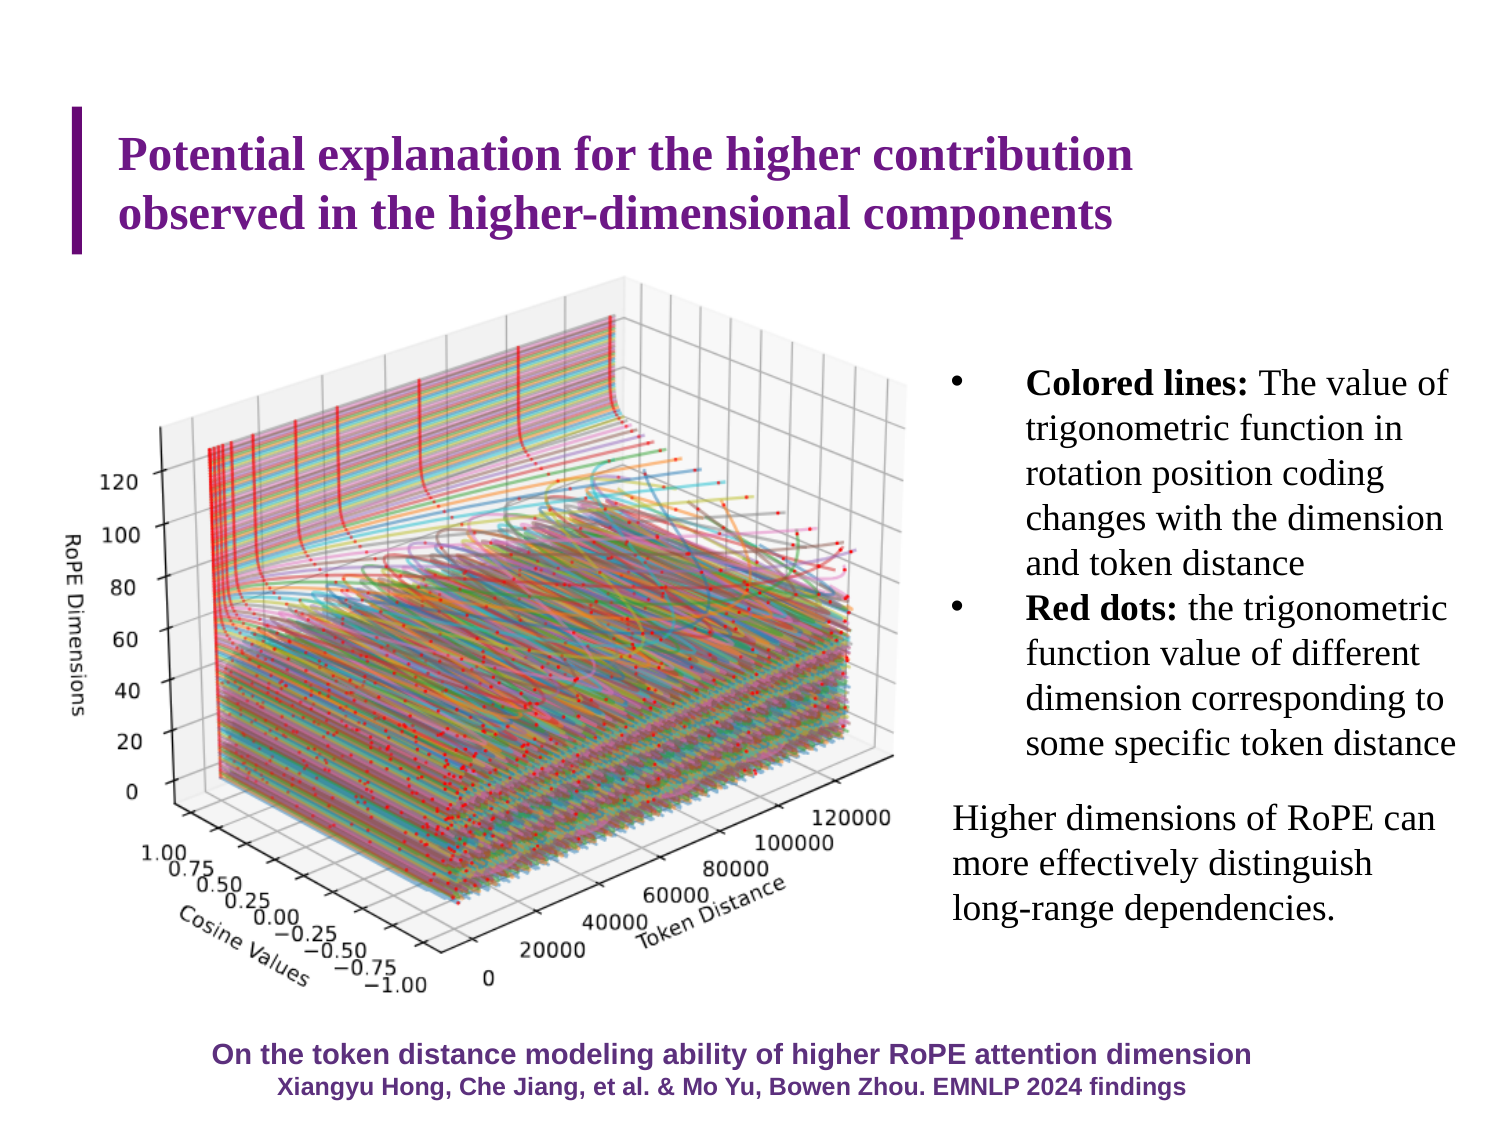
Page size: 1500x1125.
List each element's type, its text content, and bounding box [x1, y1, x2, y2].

text_box Higher dimensions of RoPE can more effectively distinguish long-range dependencies. [943, 785, 1459, 936]
text_box Colored lines: The value of trigonometric function in rotation position coding changes with the dimension and token distance Red dots: the trigonometric function value of different dimension corresponding to some specific token distance [943, 350, 1484, 871]
picture [33, 263, 939, 1005]
title Potential explanation for the higher contribution observed in the higher-dimensional components [102, 97, 1238, 264]
text_box On the token distance modeling ability of higher RoPE attention dimension Xiangyu Hong, Che Jiang, et al. & Mo Yu, Bowen Zhou. EMNLP 2024 findings [0, 1027, 1483, 1108]
